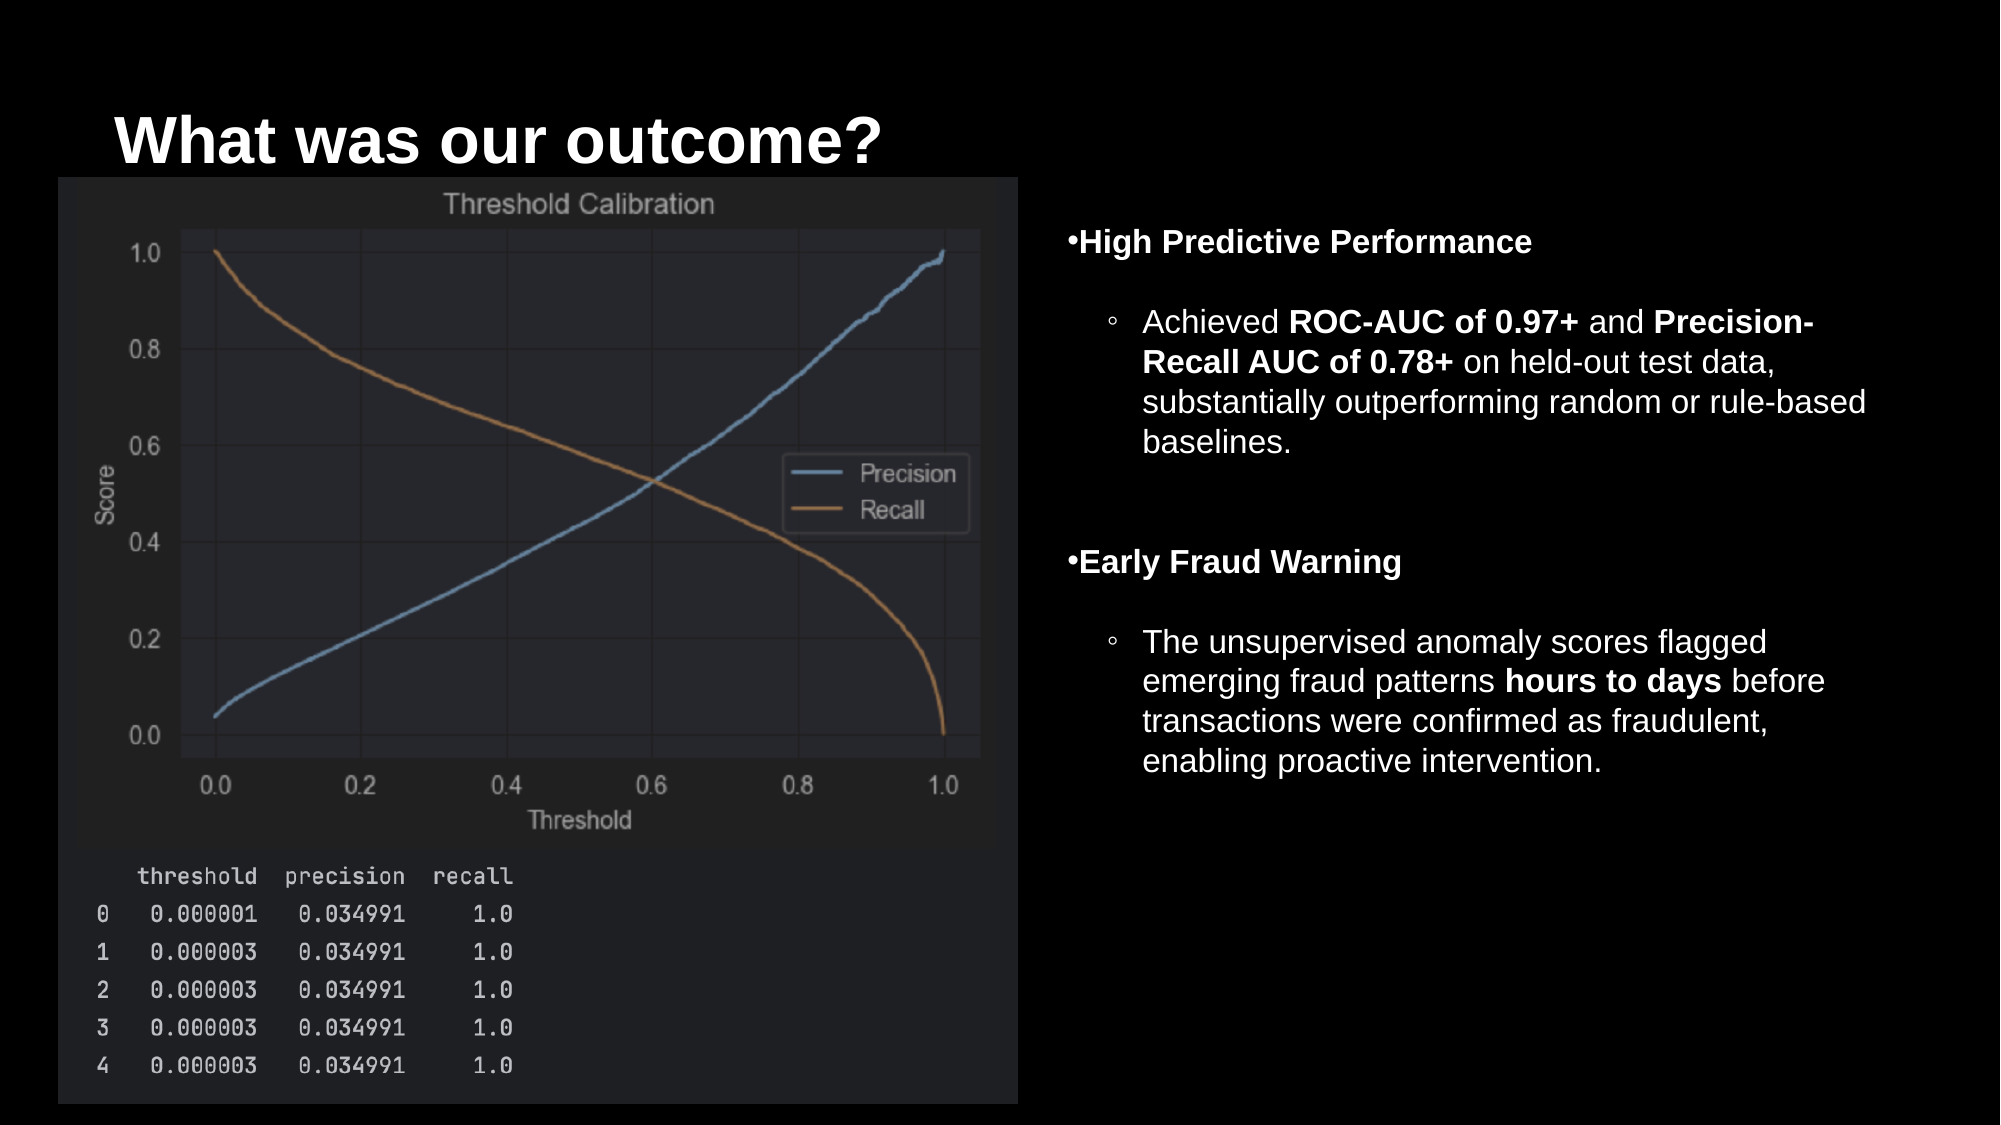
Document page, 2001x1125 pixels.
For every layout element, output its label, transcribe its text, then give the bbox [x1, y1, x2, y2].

picture [58, 177, 1018, 1104]
title What was our outcome? [114, 59, 1886, 178]
text_box High Predictive Performance Achieved ROC-AUC of 0.97+ and Precision-Recall AUC of 0.78+ on held-out test data, substantially outperforming random or rule-based baselines. Early Fraud Warning The unsupervised anomaly scores flagged emerging fraud patterns hours to days before transactions were confirmed as fraudulent, enabling proactive intervention. [1052, 148, 1886, 867]
